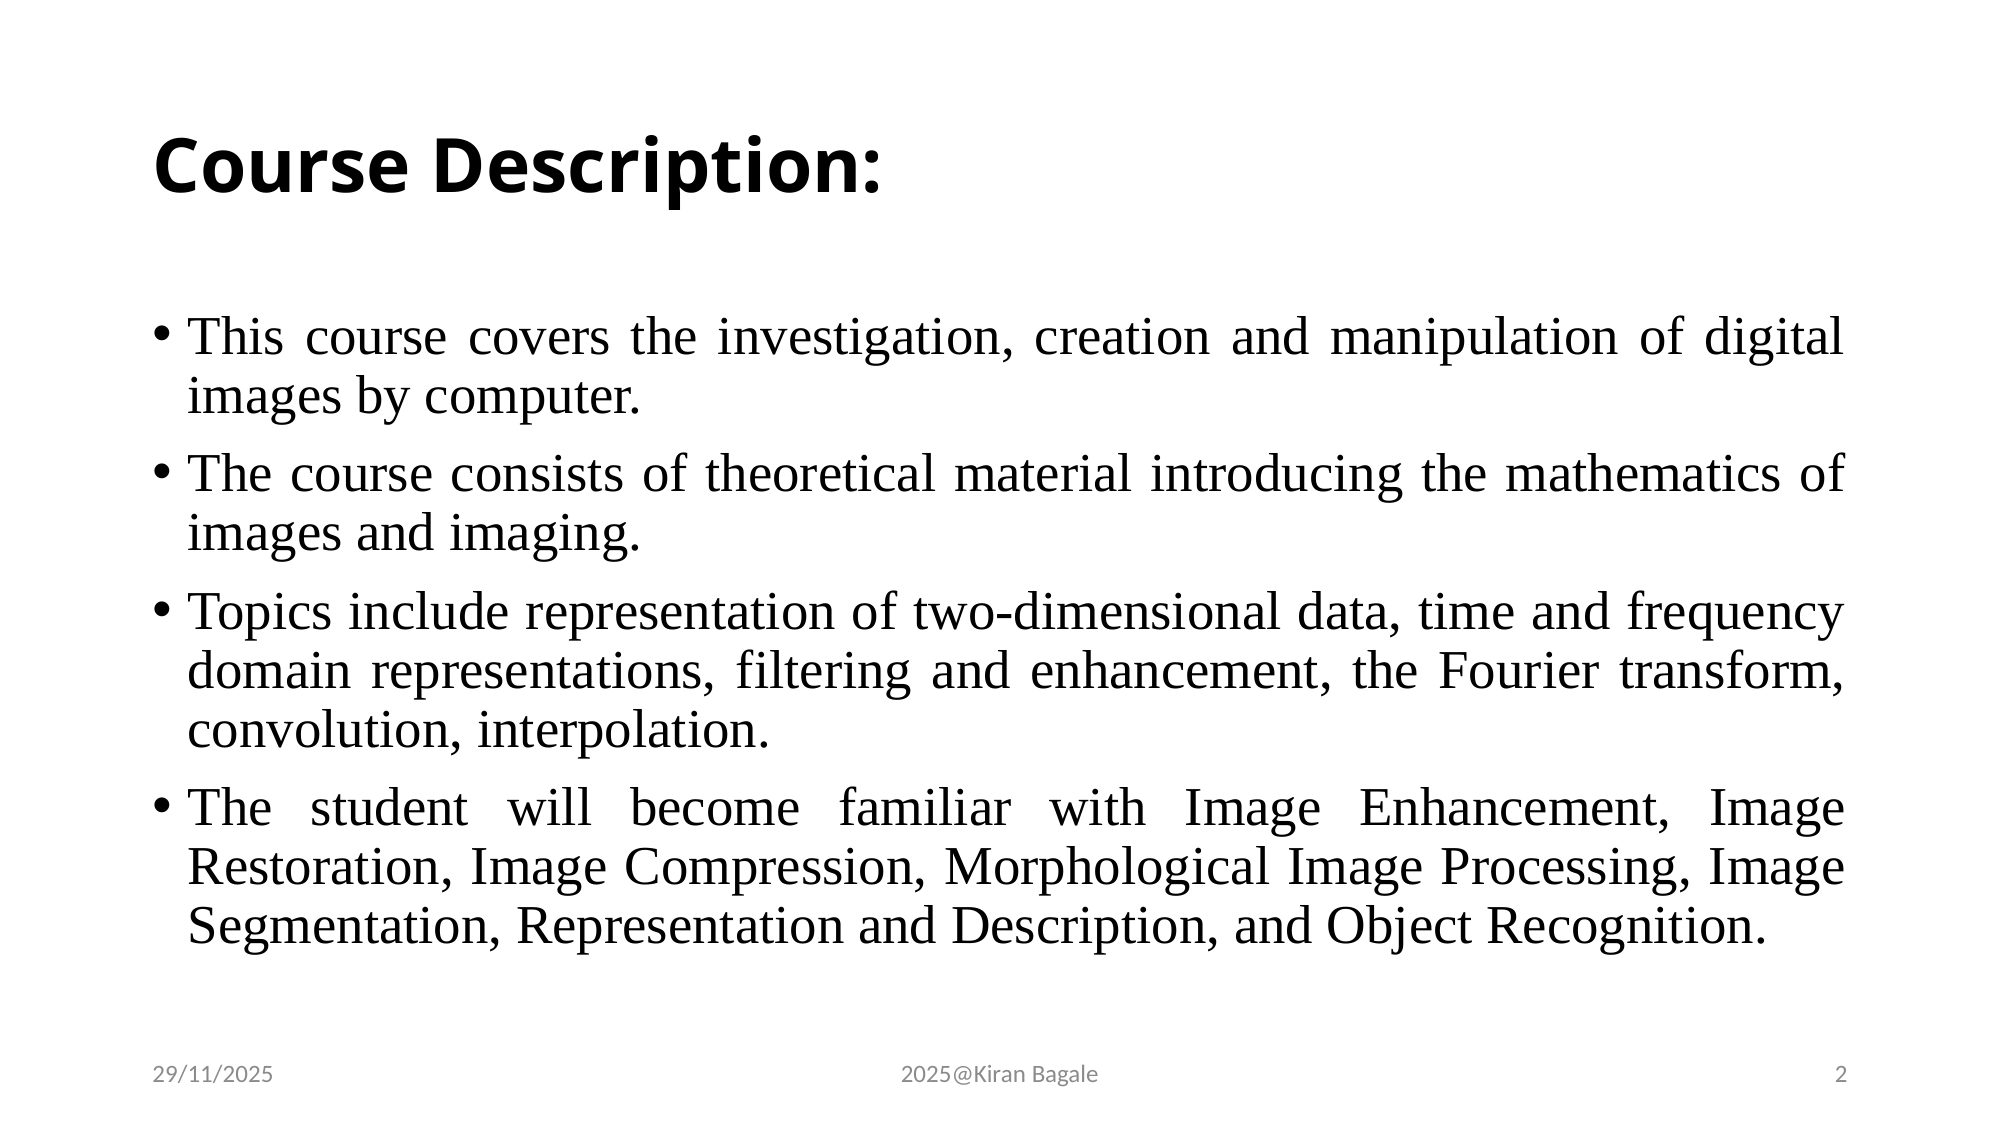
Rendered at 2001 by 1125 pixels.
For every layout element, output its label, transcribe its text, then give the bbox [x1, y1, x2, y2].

title Course Description: [137, 59, 1863, 278]
list This course covers the investigation, creation and manipulation of digital images by computer. The course consists of theoretical material introducing the mathematics of images and imaging. Topics include representation of two-dimensional data, time and frequency domain representations, filtering and enhancement, the Fourier transform, convolution, interpolation. The student will become familiar with Image Enhancement, Image Restoration, Image Compression, Morphological Image Processing, Image Segmentation, Representation and Description, and Object Recognition. [137, 299, 1863, 1014]
footer 2025@Kiran Bagale [662, 1042, 1338, 1103]
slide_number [137, 1042, 588, 1103]
slide_number 2 [1412, 1042, 1863, 1103]
